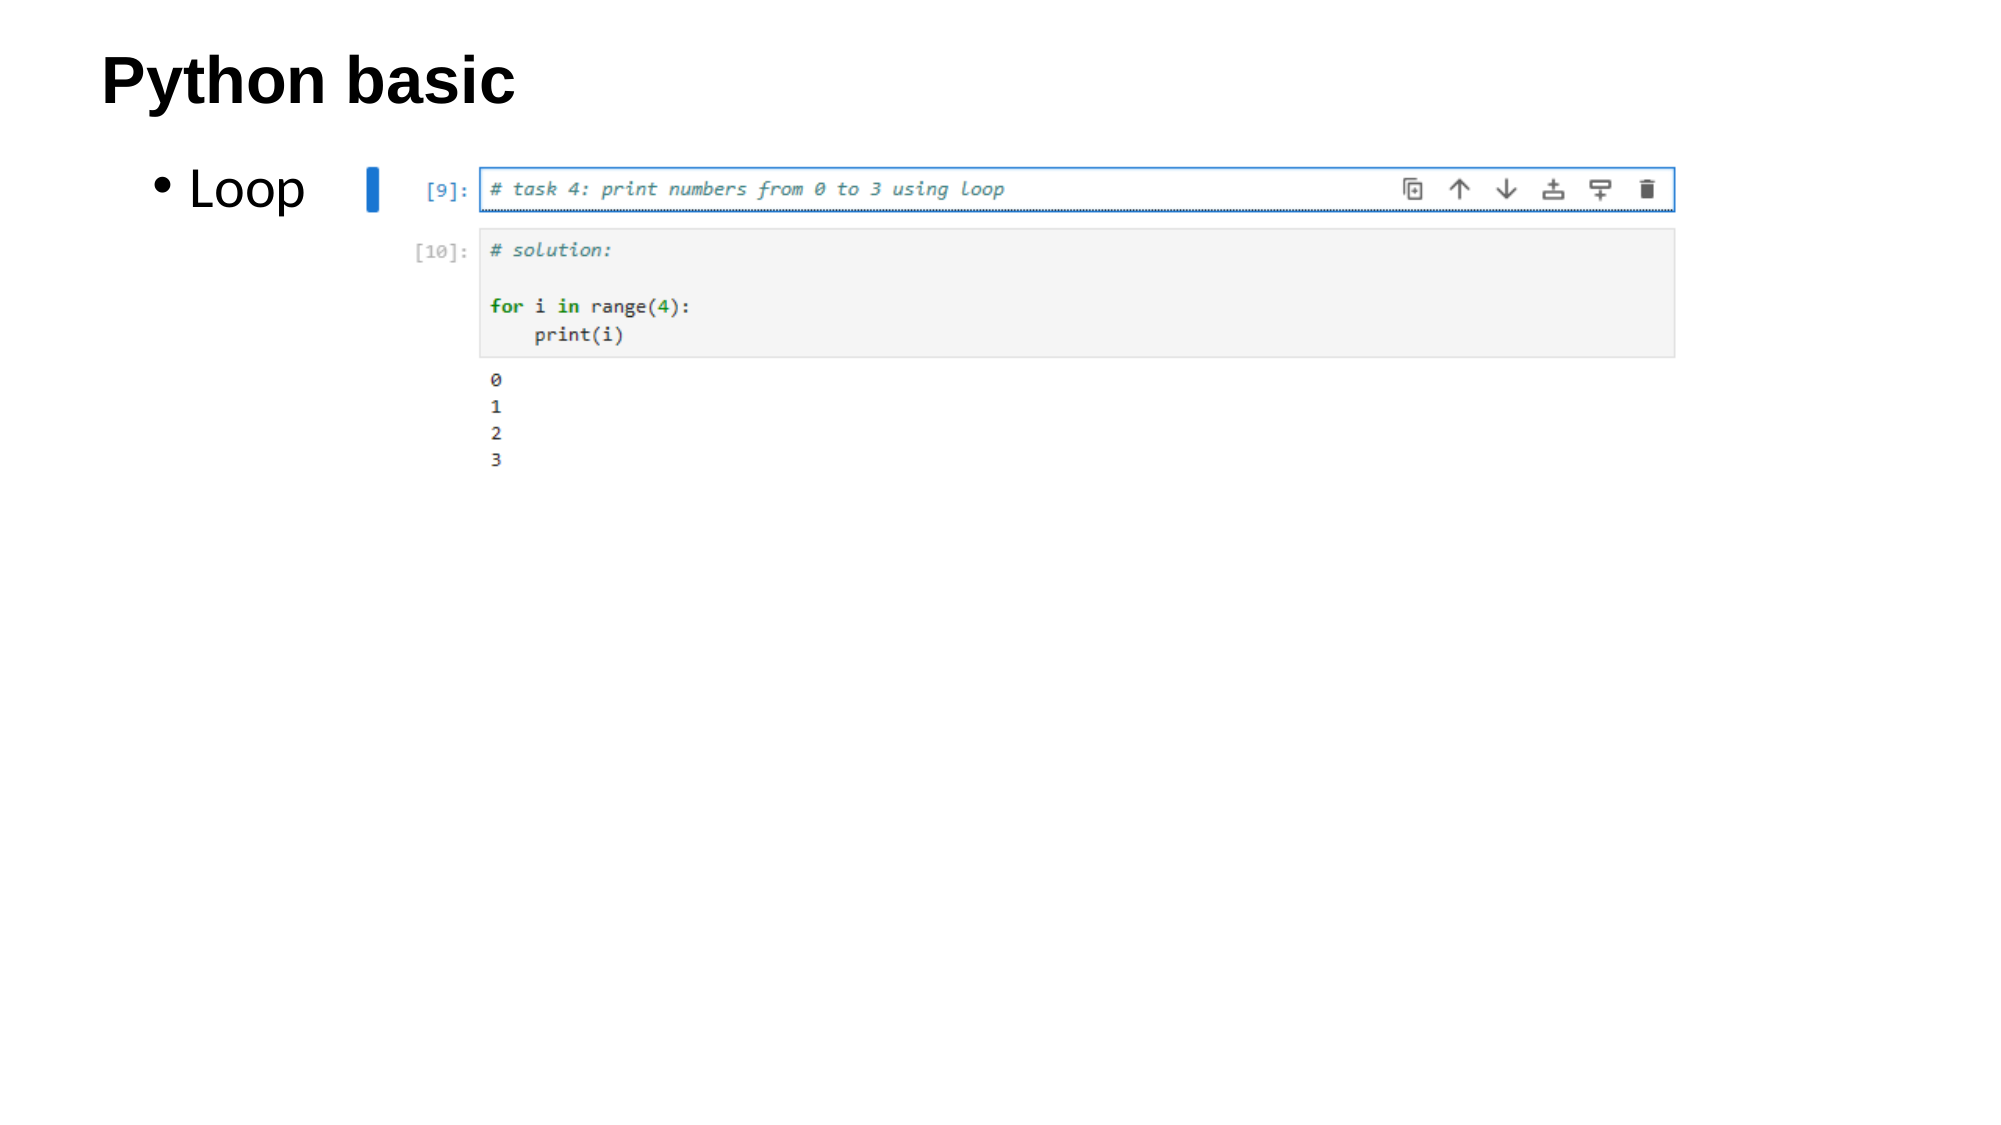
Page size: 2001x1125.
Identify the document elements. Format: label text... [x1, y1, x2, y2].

list Loop [137, 149, 1863, 232]
text_box Python basic [86, 26, 2000, 139]
picture [359, 161, 1682, 482]
